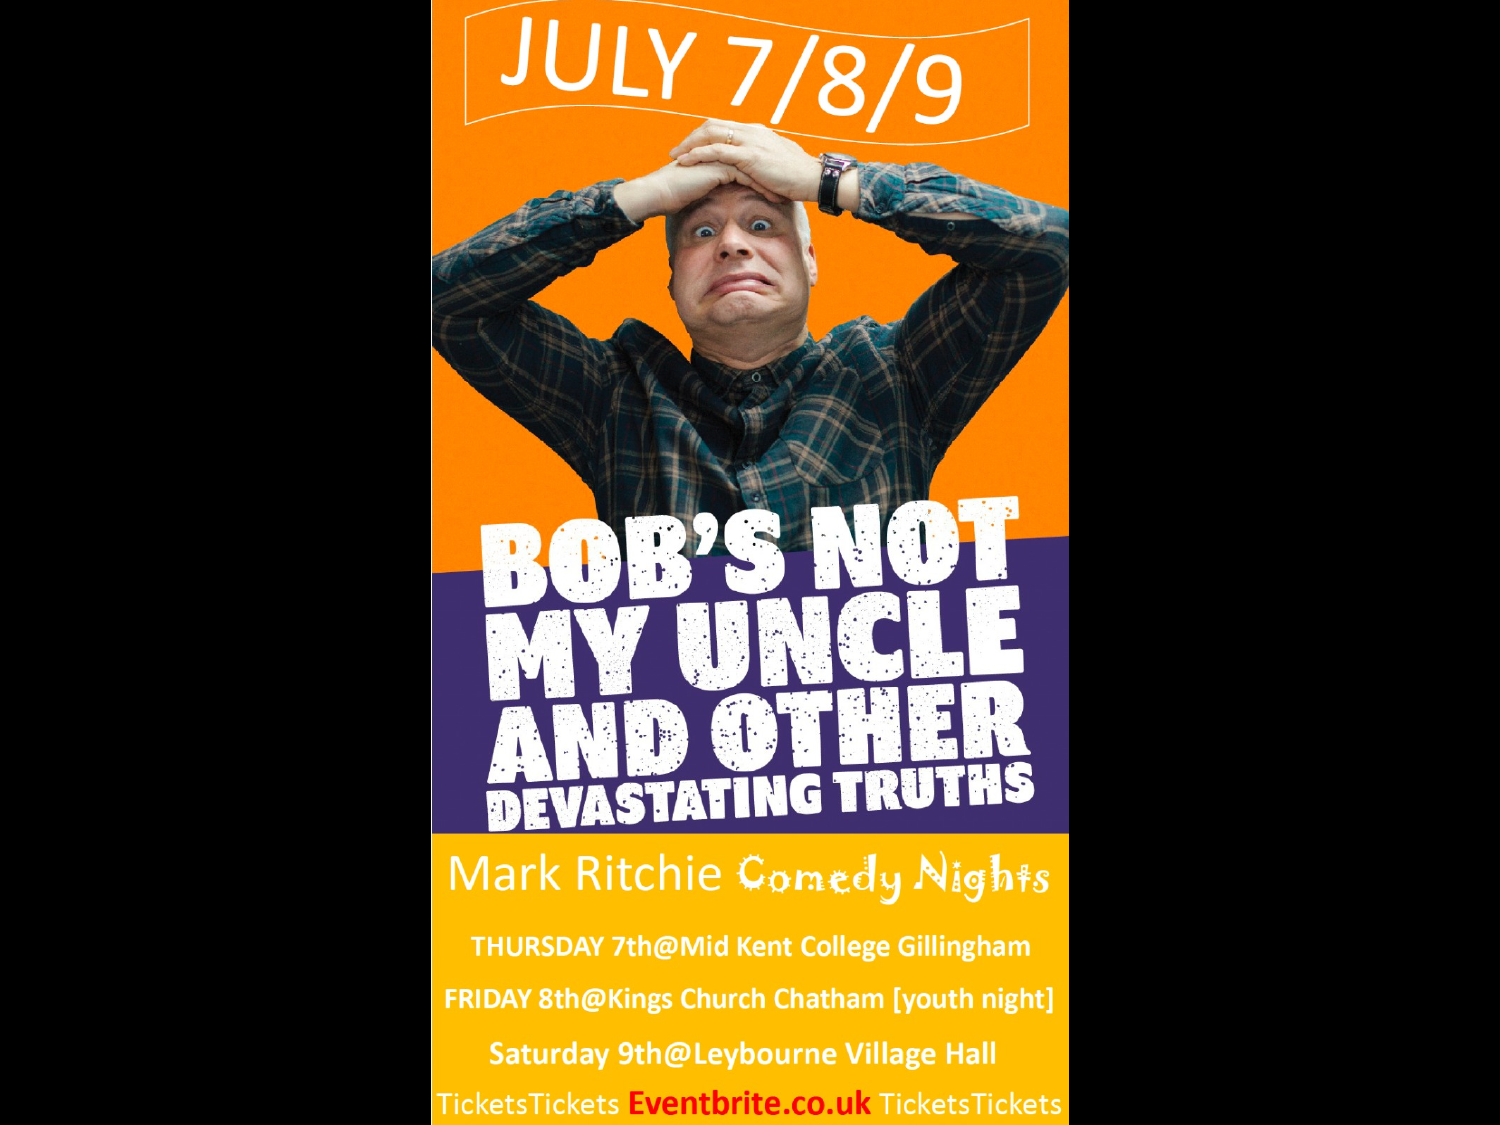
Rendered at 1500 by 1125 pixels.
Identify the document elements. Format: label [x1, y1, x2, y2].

picture [431, 0, 1069, 1125]
